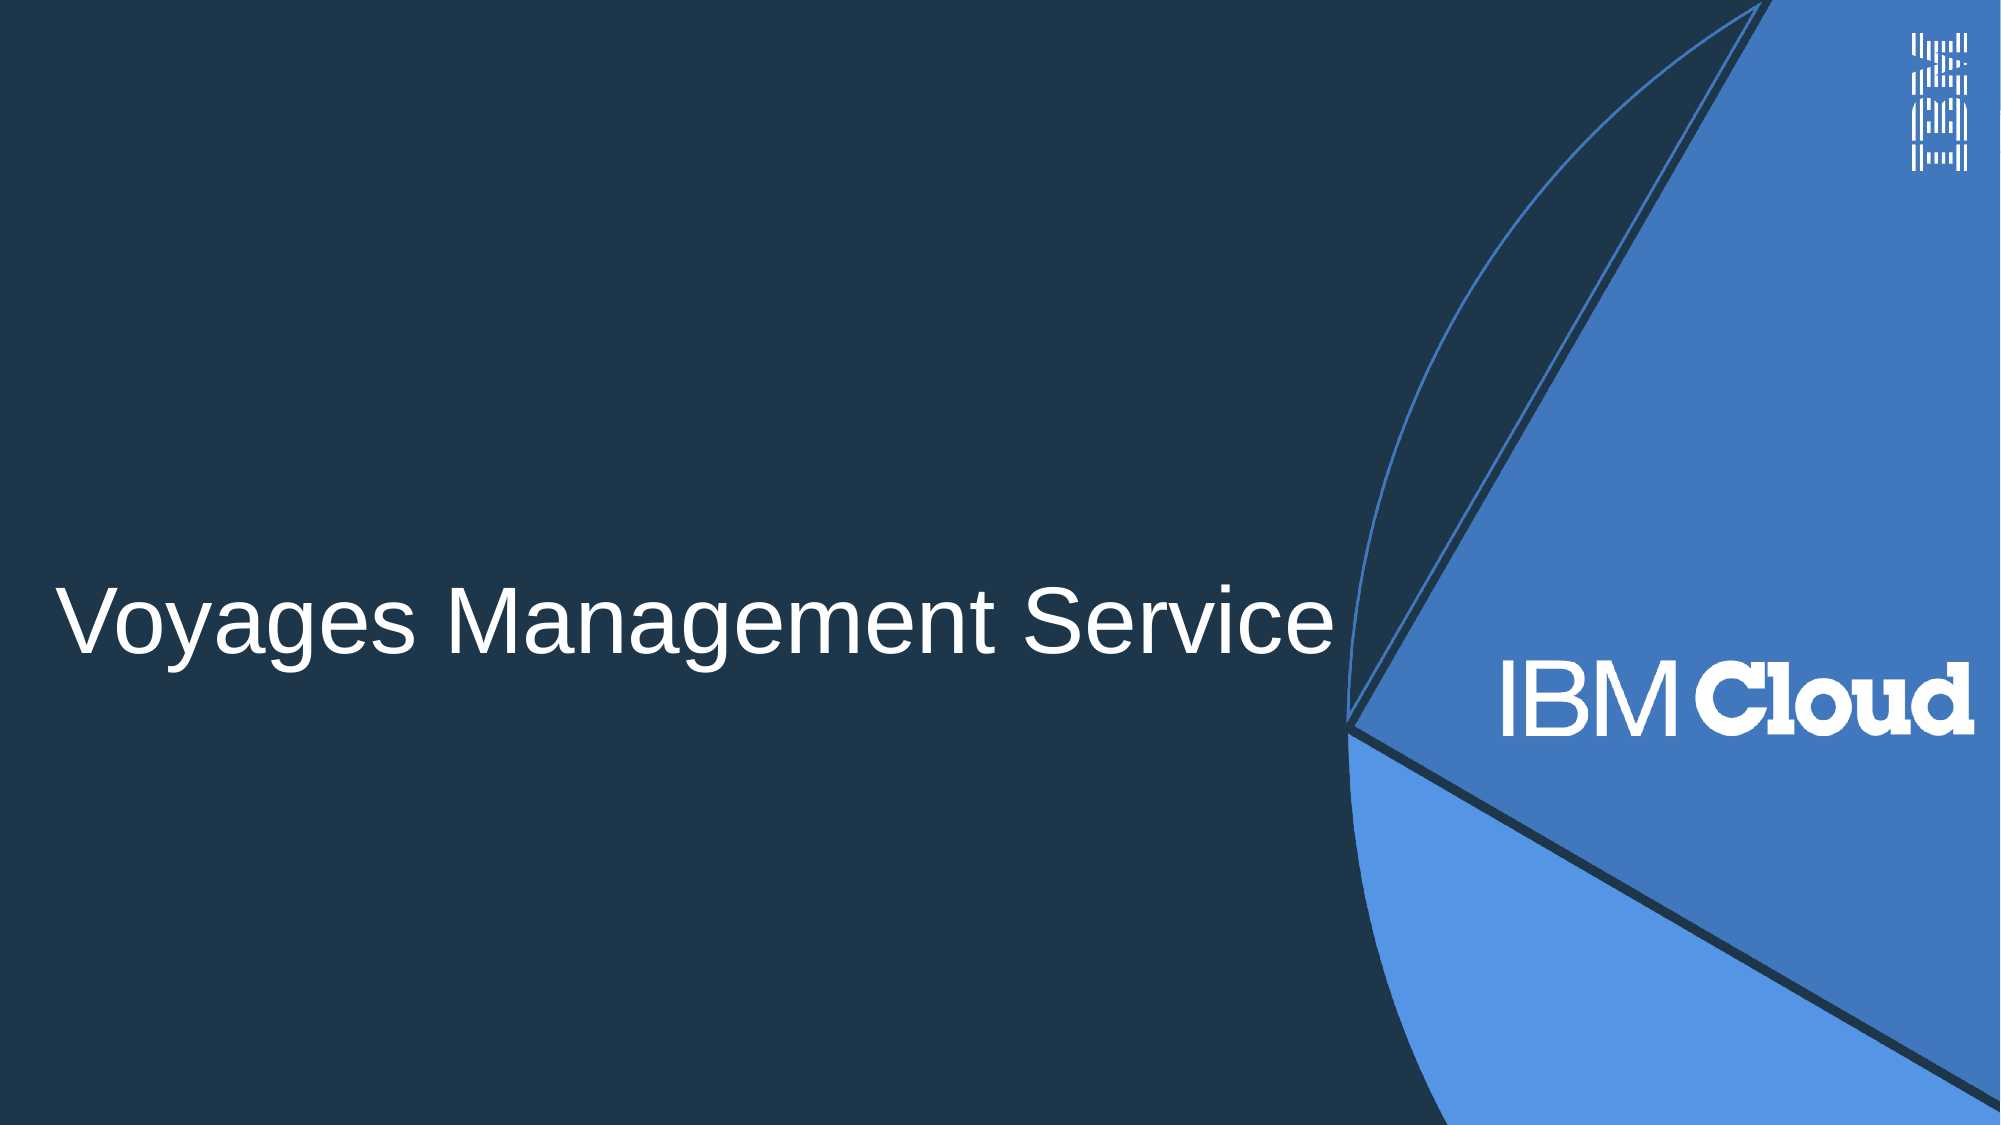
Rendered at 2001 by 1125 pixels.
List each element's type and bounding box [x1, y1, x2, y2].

slide_number [1867, 1056, 1955, 1117]
picture [1346, 0, 2001, 1125]
title [55, 470, 1354, 674]
